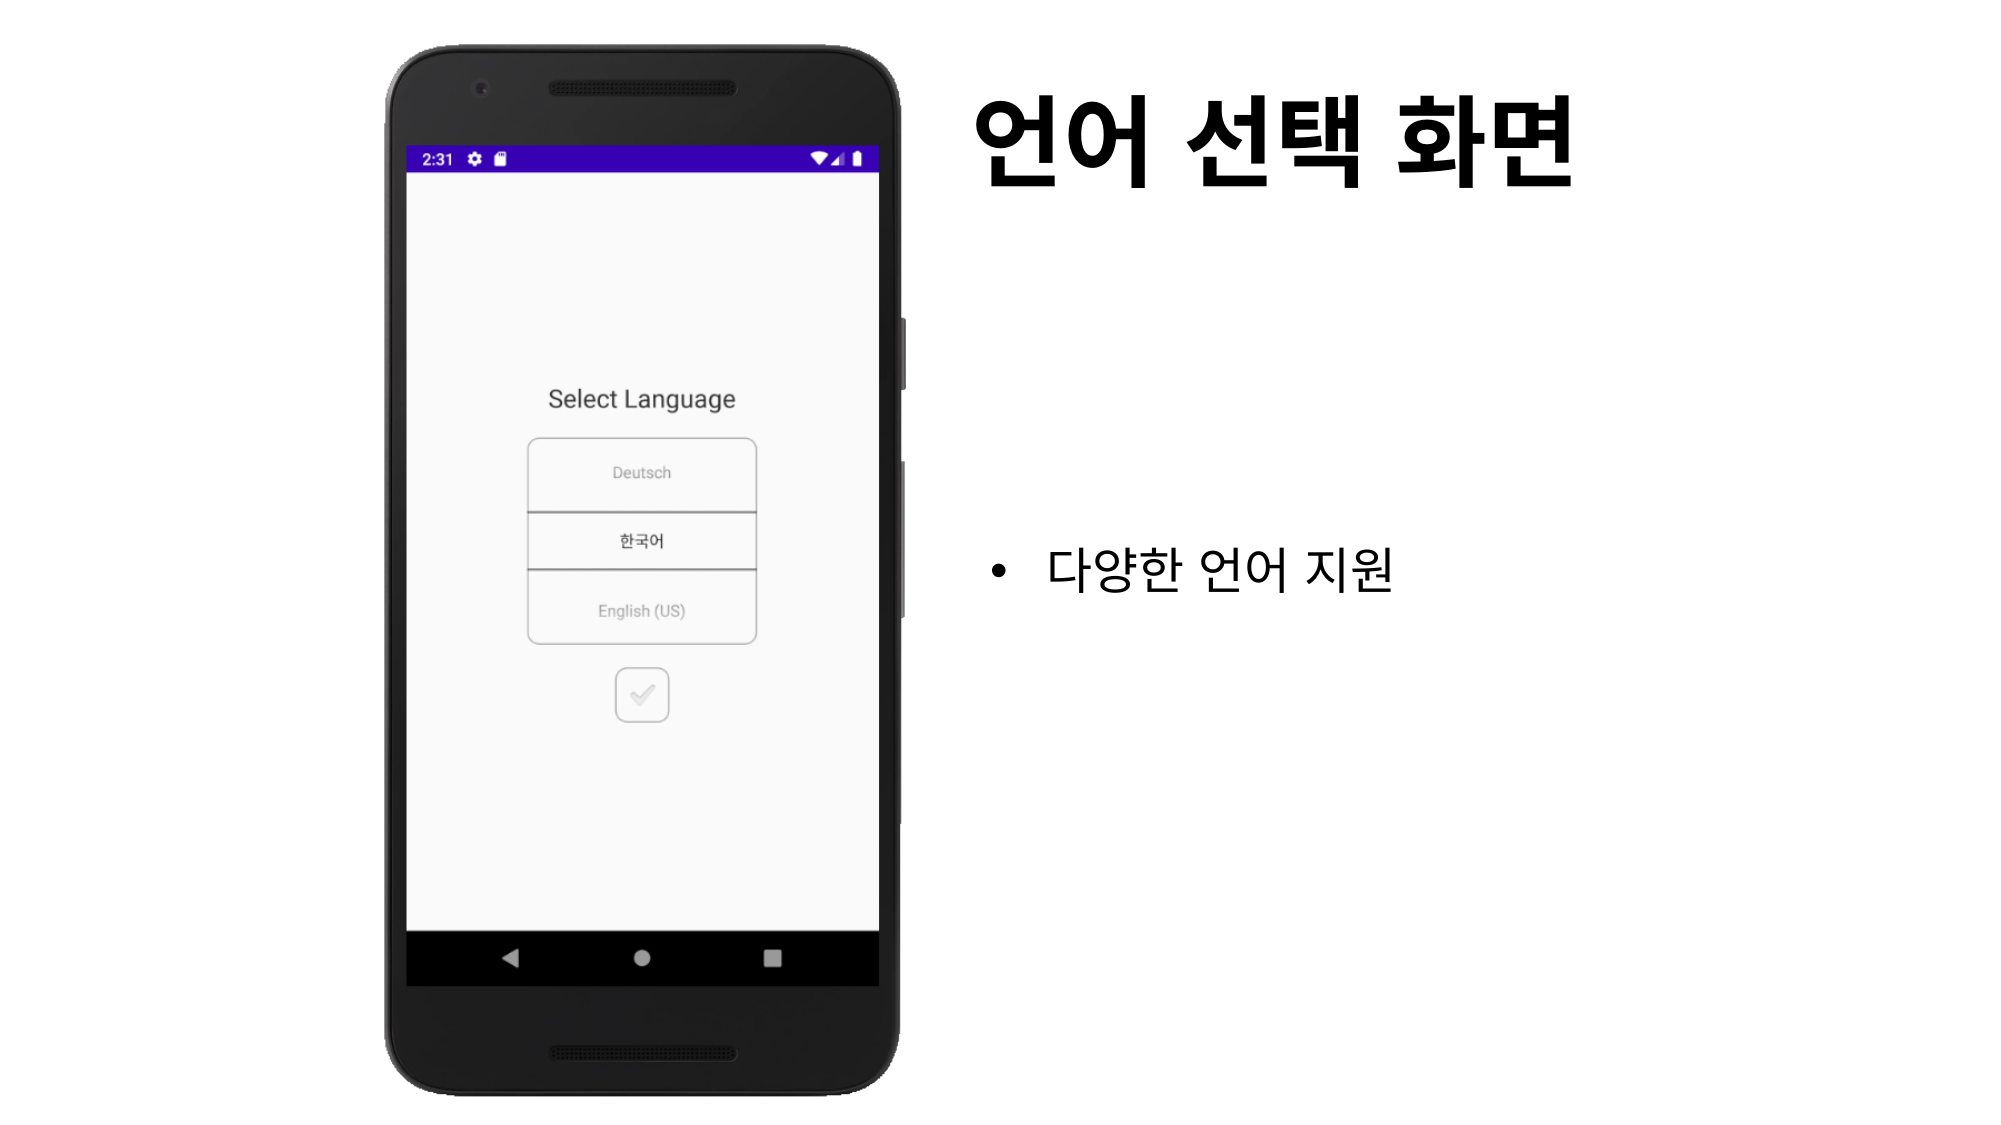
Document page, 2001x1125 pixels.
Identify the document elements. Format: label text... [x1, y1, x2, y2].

picture [381, 42, 908, 1102]
text_box 언어 선택 화면 [957, 72, 1619, 208]
text_box 다양한 언어 지원 [975, 538, 1692, 906]
